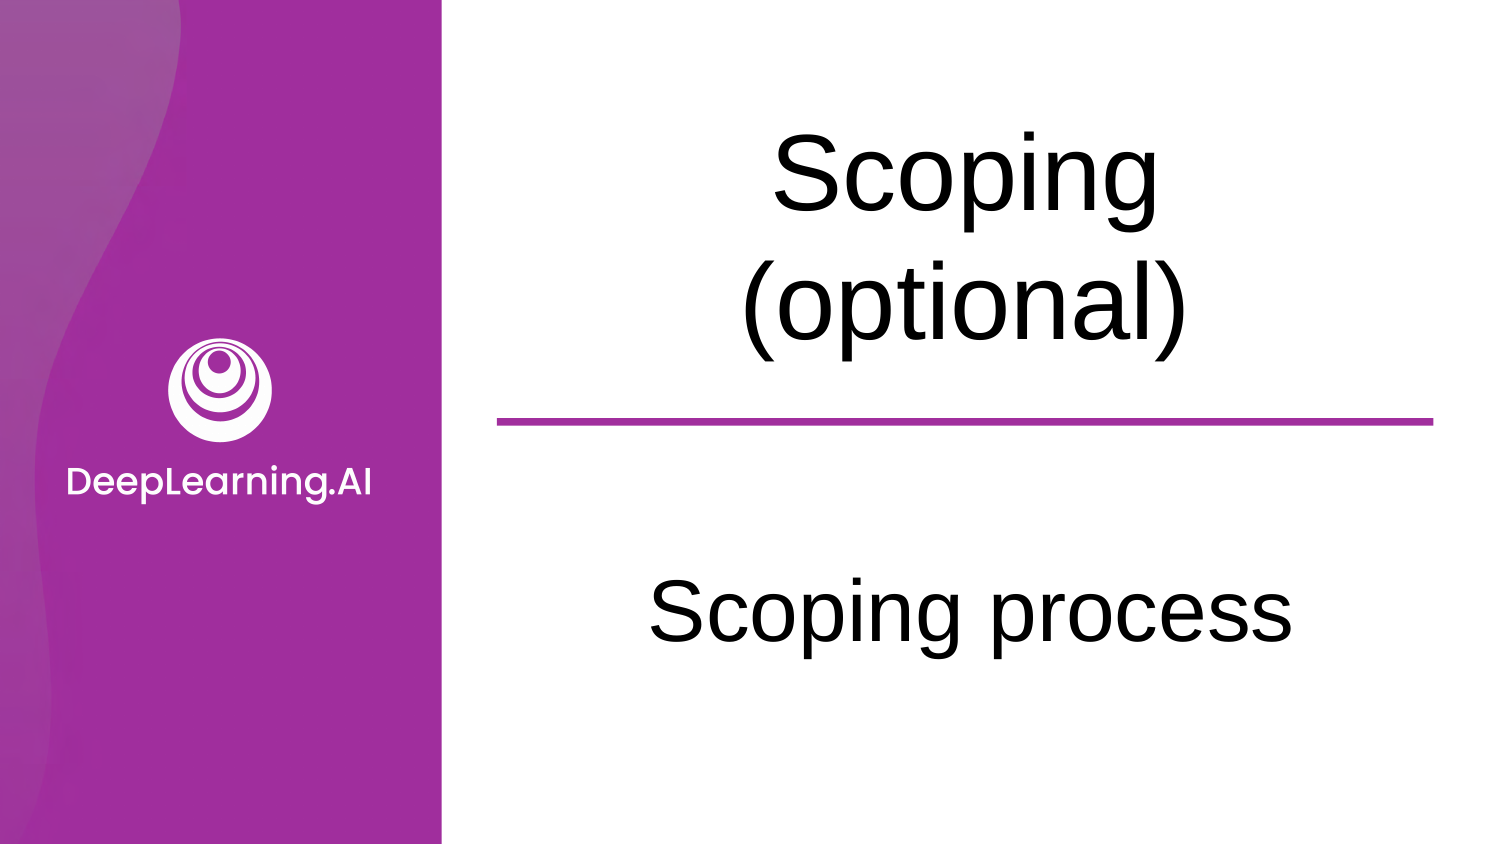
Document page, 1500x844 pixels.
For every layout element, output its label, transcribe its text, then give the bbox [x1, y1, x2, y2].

text_box Scoping (optional) [737, 95, 1194, 362]
text_box Scoping process [645, 552, 1297, 660]
picture [0, 0, 442, 844]
